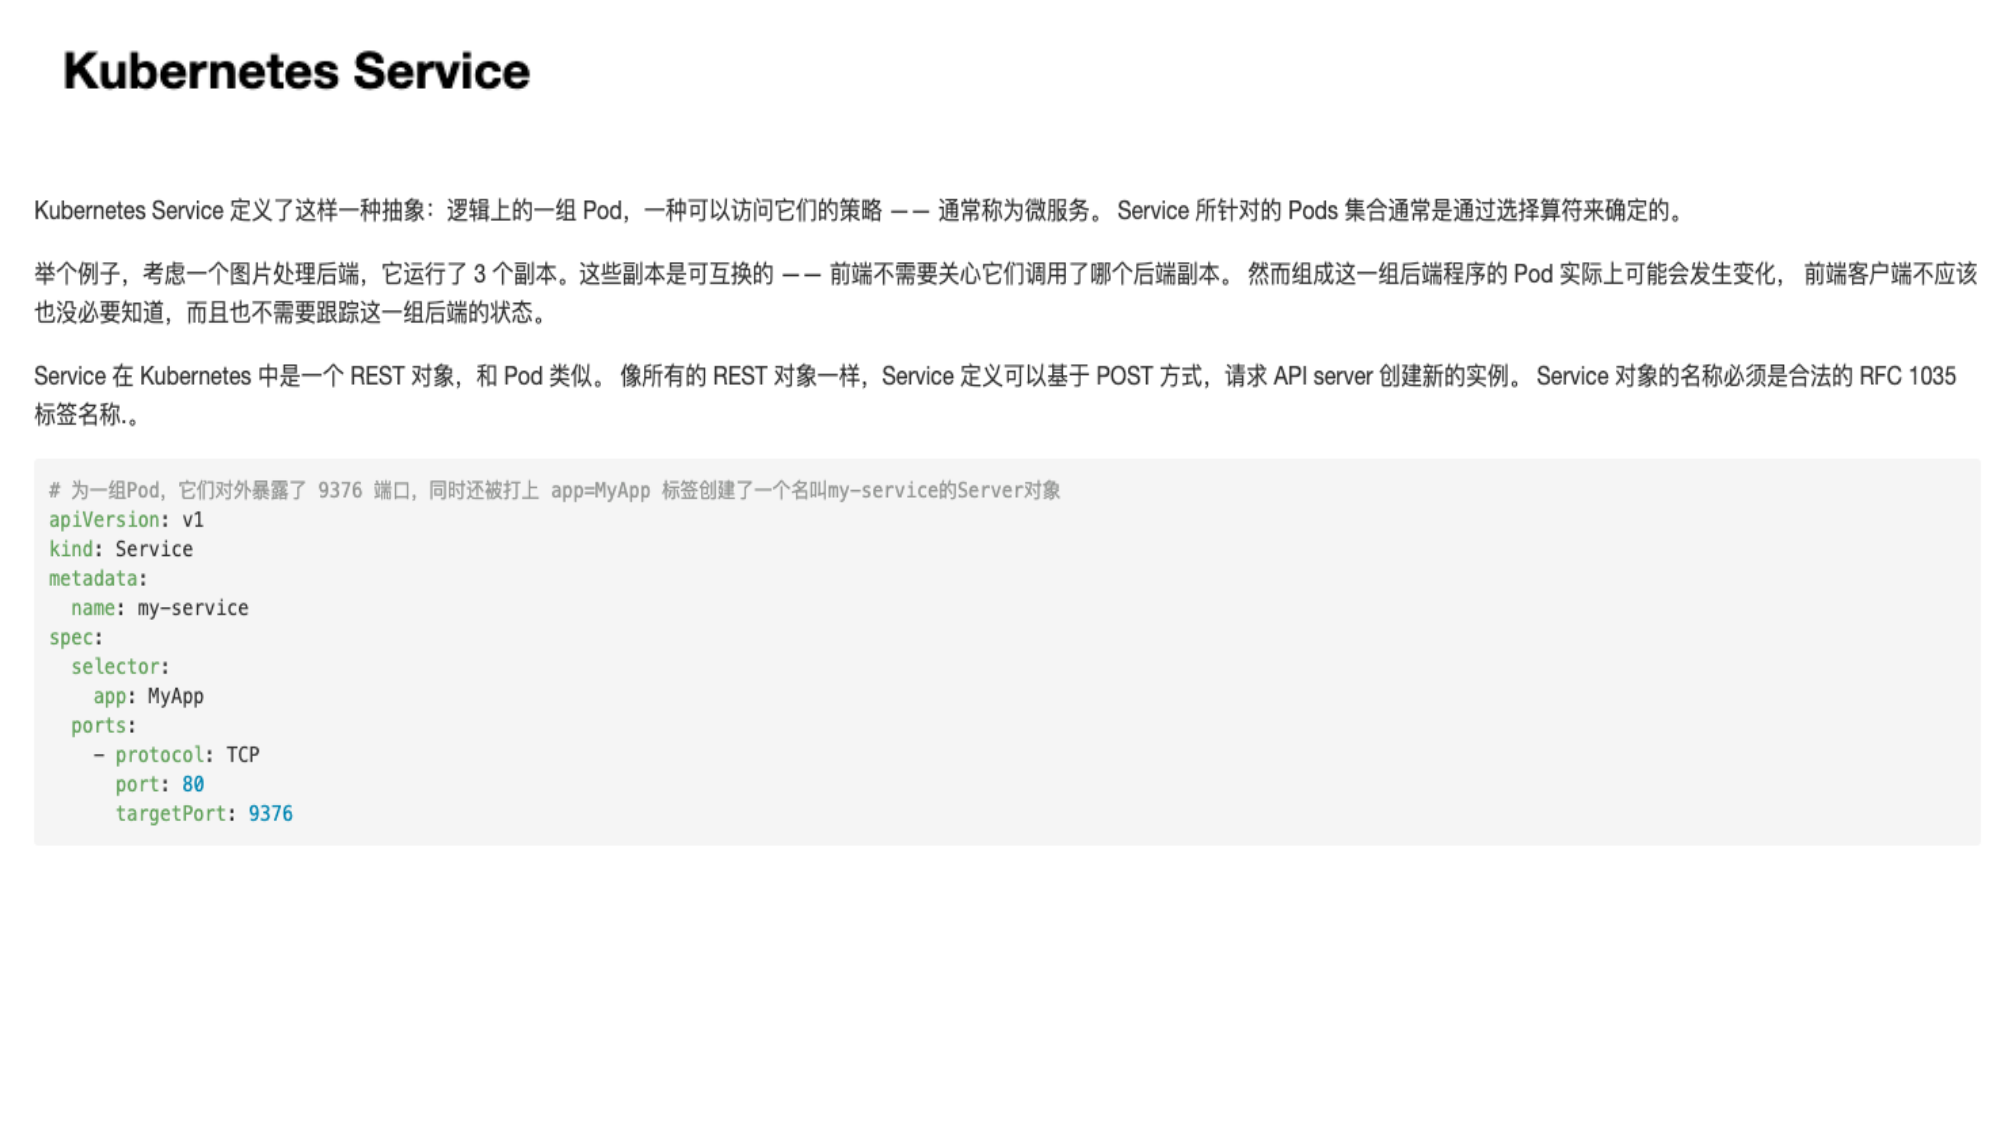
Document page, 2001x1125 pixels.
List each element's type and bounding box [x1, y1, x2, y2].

picture [14, 176, 2000, 869]
picture [40, 24, 935, 133]
